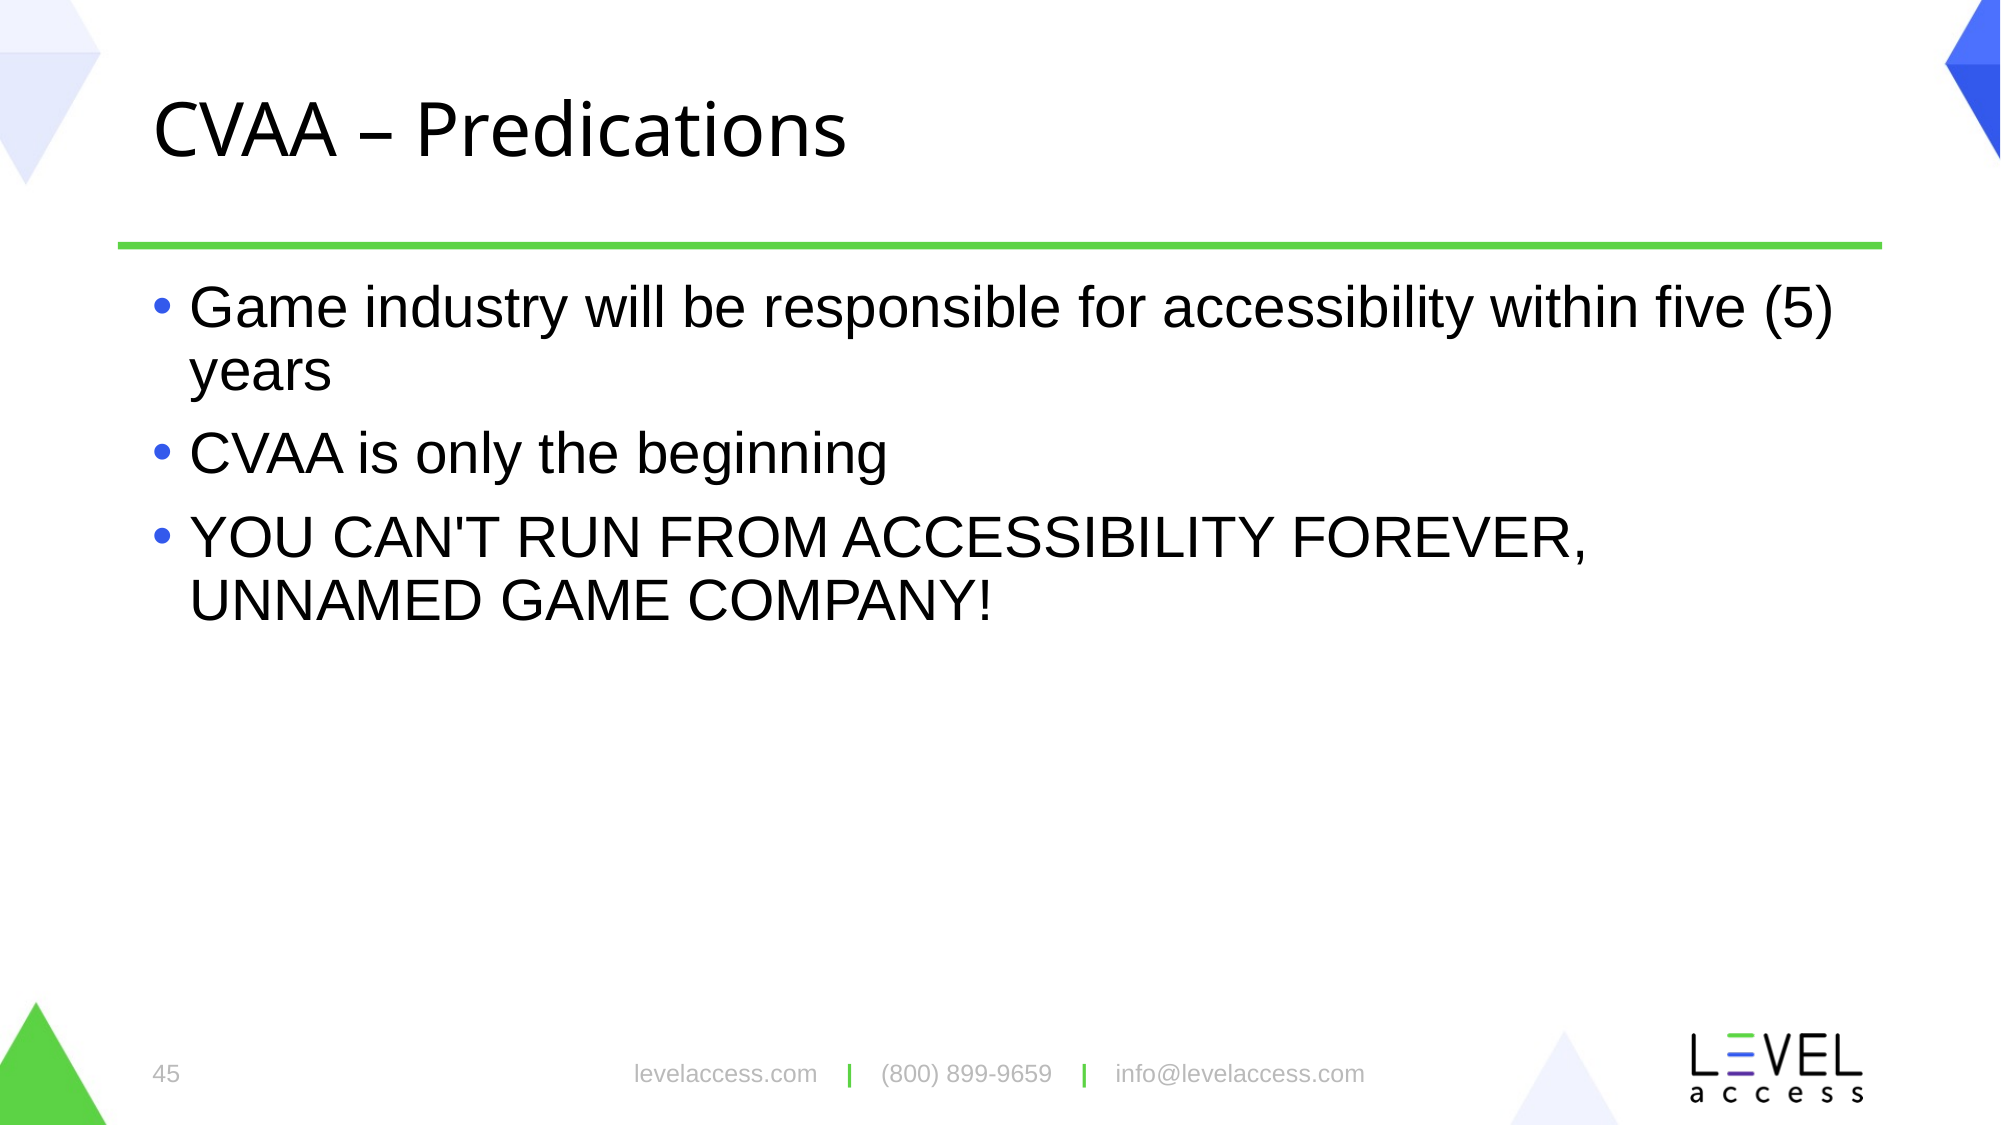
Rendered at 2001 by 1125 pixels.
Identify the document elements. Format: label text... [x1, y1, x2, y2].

slide_number 45 [137, 1042, 588, 1103]
list Game industry will be responsible for accessibility within five (5) years CVAA is only the beginning YOU CAN'T RUN FROM ACCESSIBILITY FOREVER, UNNAMED GAME COMPANY! [137, 269, 1863, 1014]
footer levelaccess.com | (800) 899-9659 | info@levelaccess.com [613, 1042, 1386, 1103]
picture [0, 0, 2001, 1125]
title CVAA – Predications [137, 75, 1863, 180]
